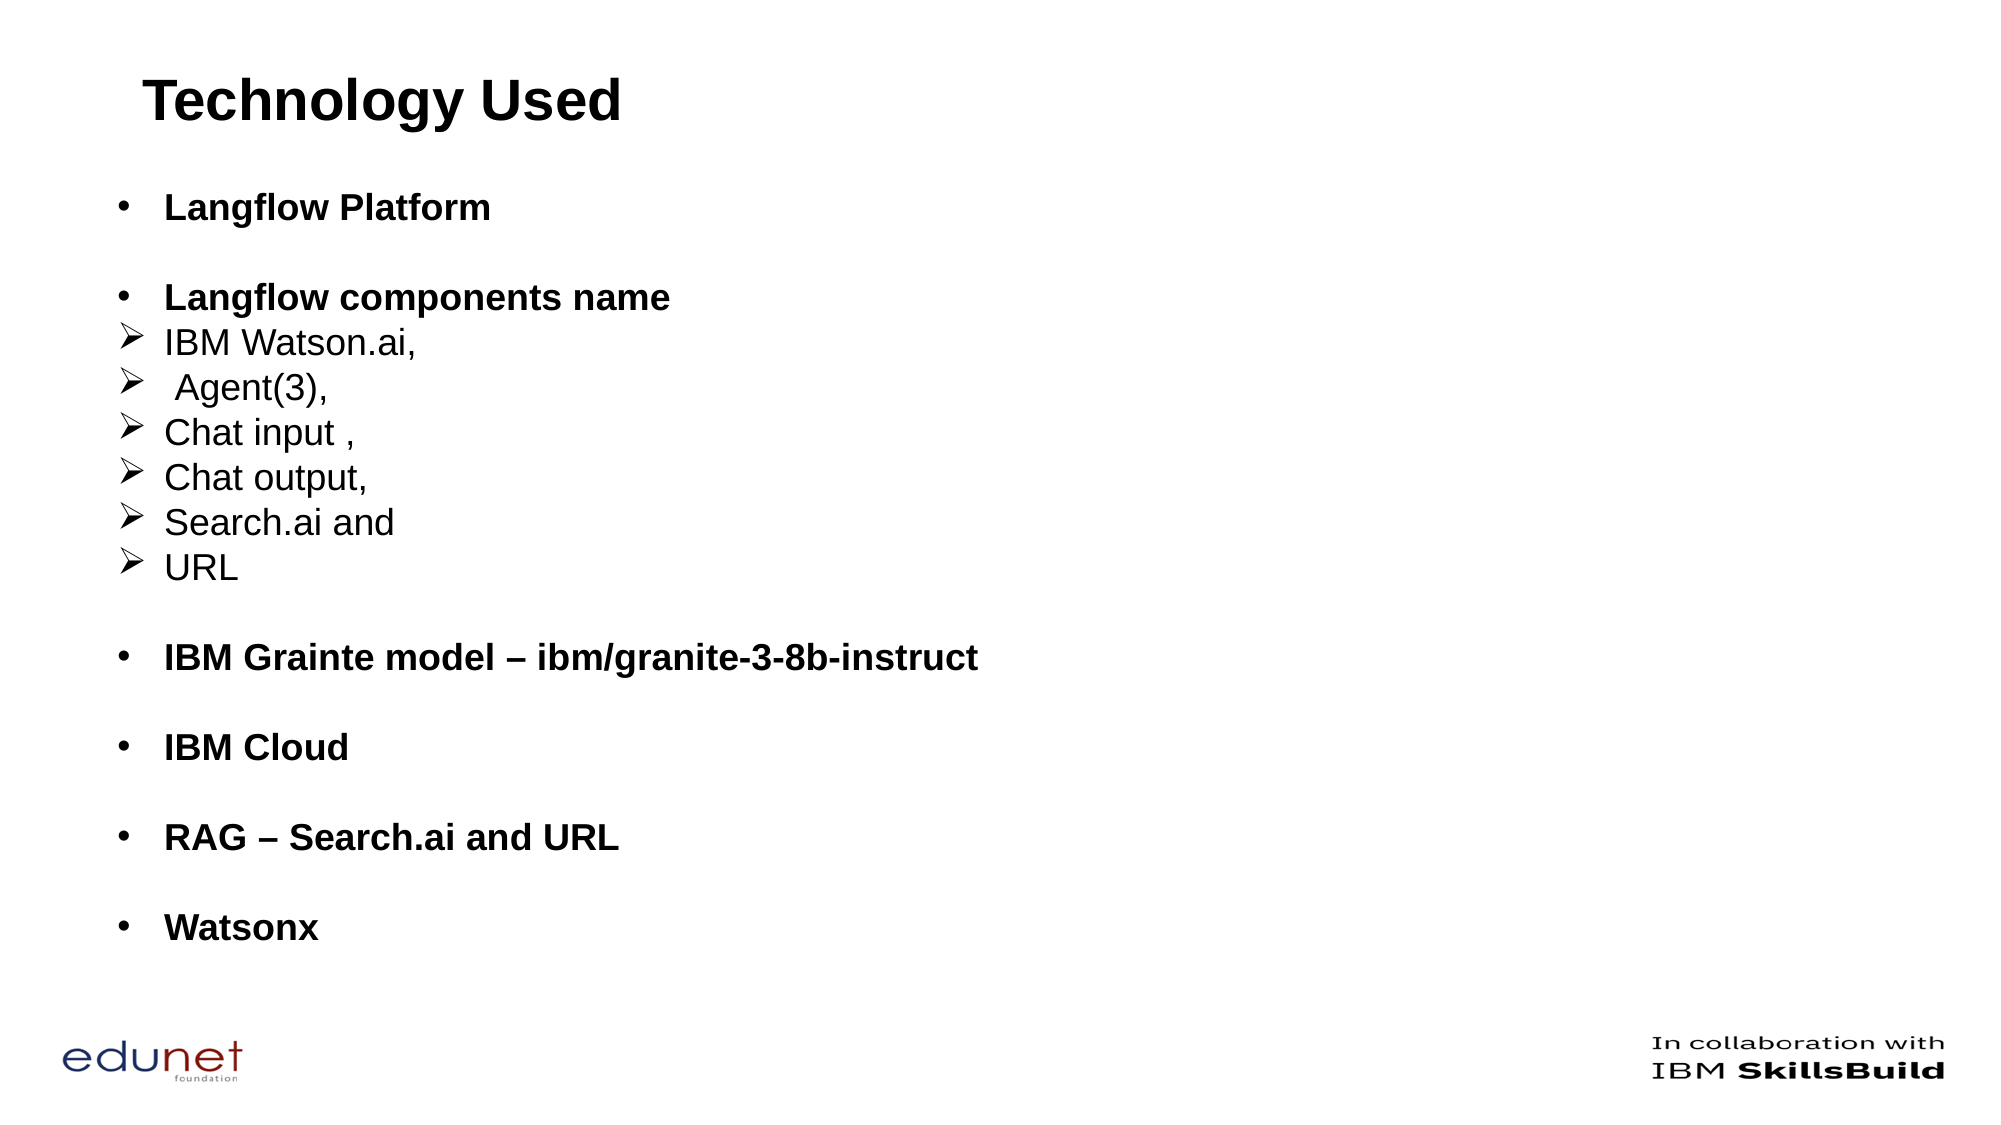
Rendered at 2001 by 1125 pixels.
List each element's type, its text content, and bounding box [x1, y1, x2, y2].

text_box Technology Used [127, 54, 1296, 140]
picture [54, 1035, 1946, 1088]
text_box Langflow Platform Langflow components name IBM Watson.ai, Agent(3), Chat input , Chat output, Search.ai and URL IBM Grainte model – ibm/granite-3-8b-instruct IBM Cloud RAG – Search.ai and URL Watsonx [102, 175, 1828, 956]
